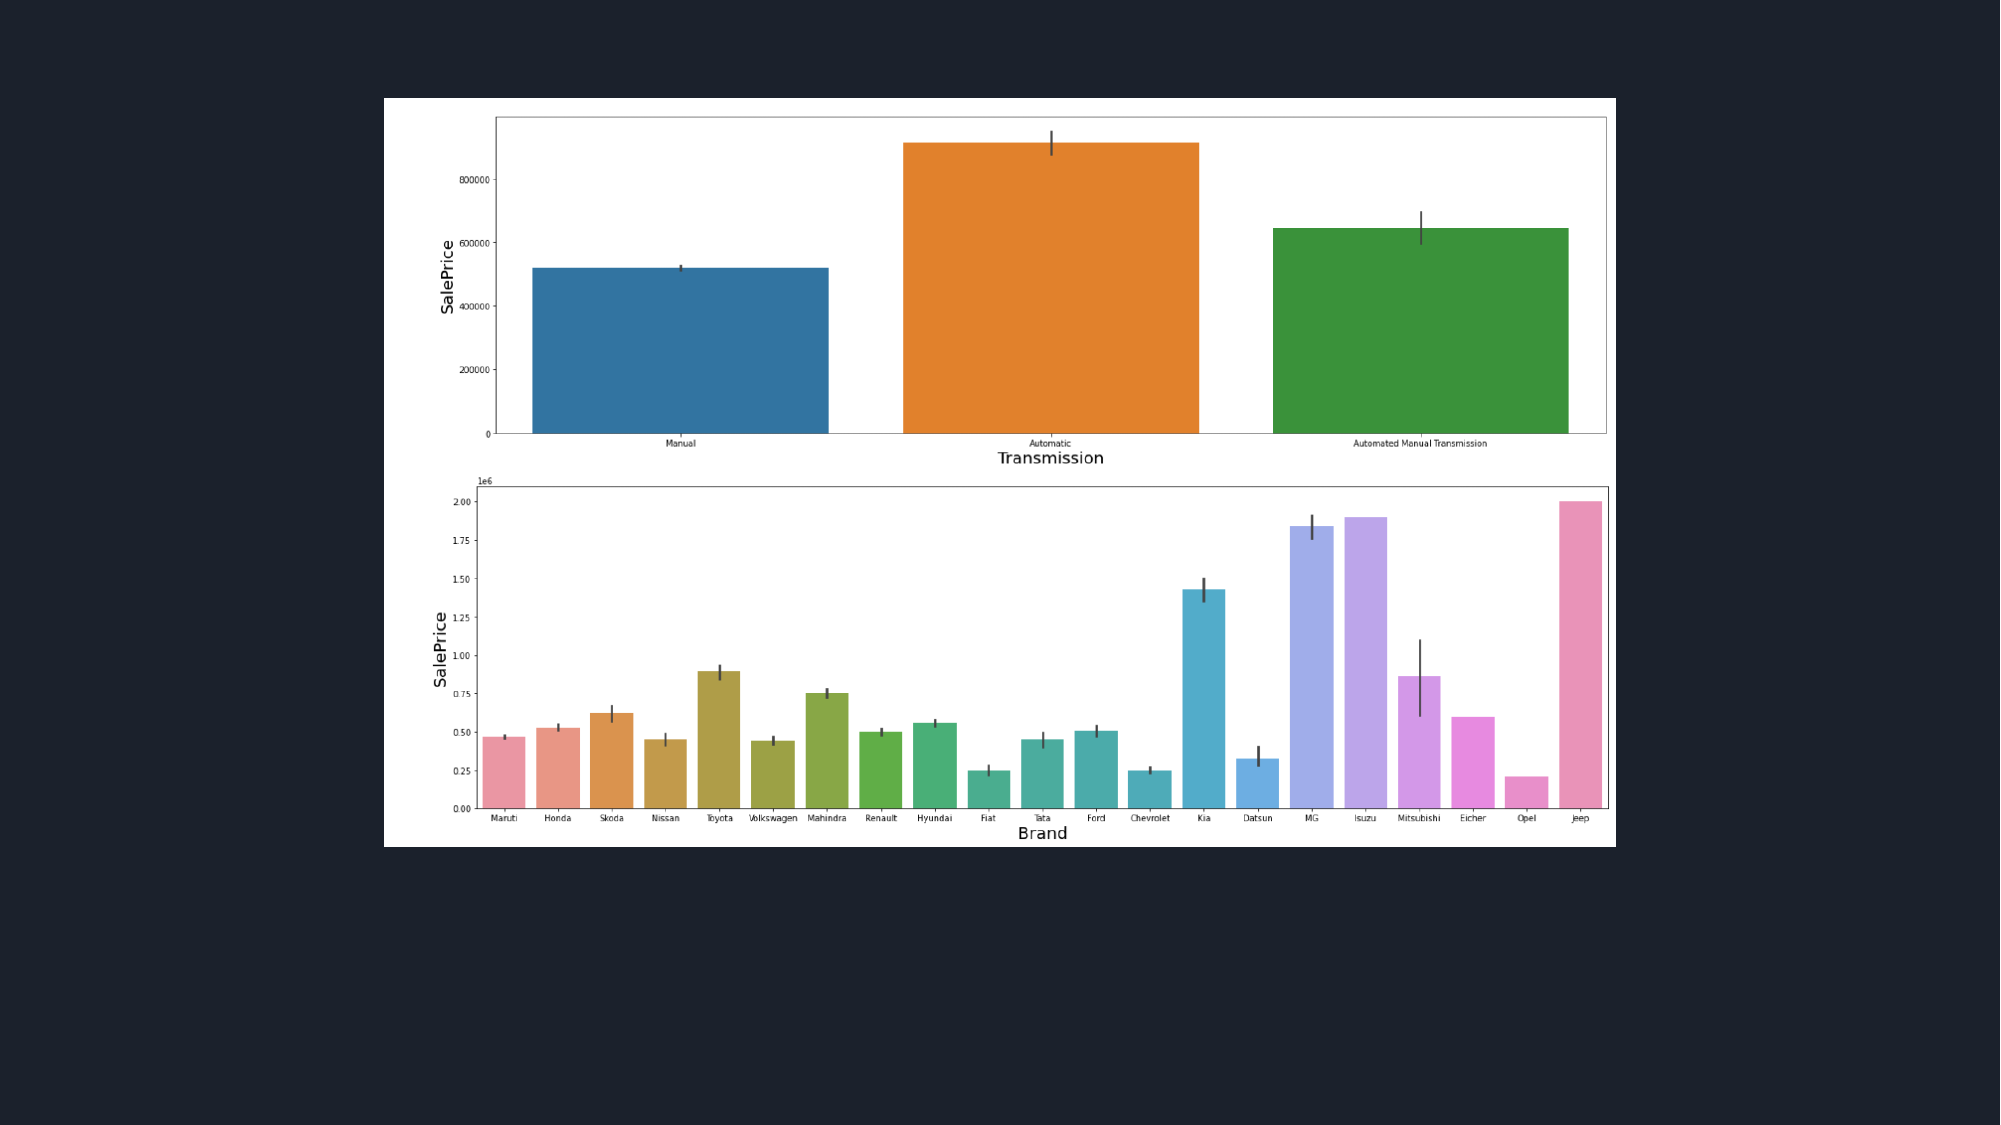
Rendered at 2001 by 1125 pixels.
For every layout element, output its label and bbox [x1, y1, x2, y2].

picture [384, 98, 1616, 847]
